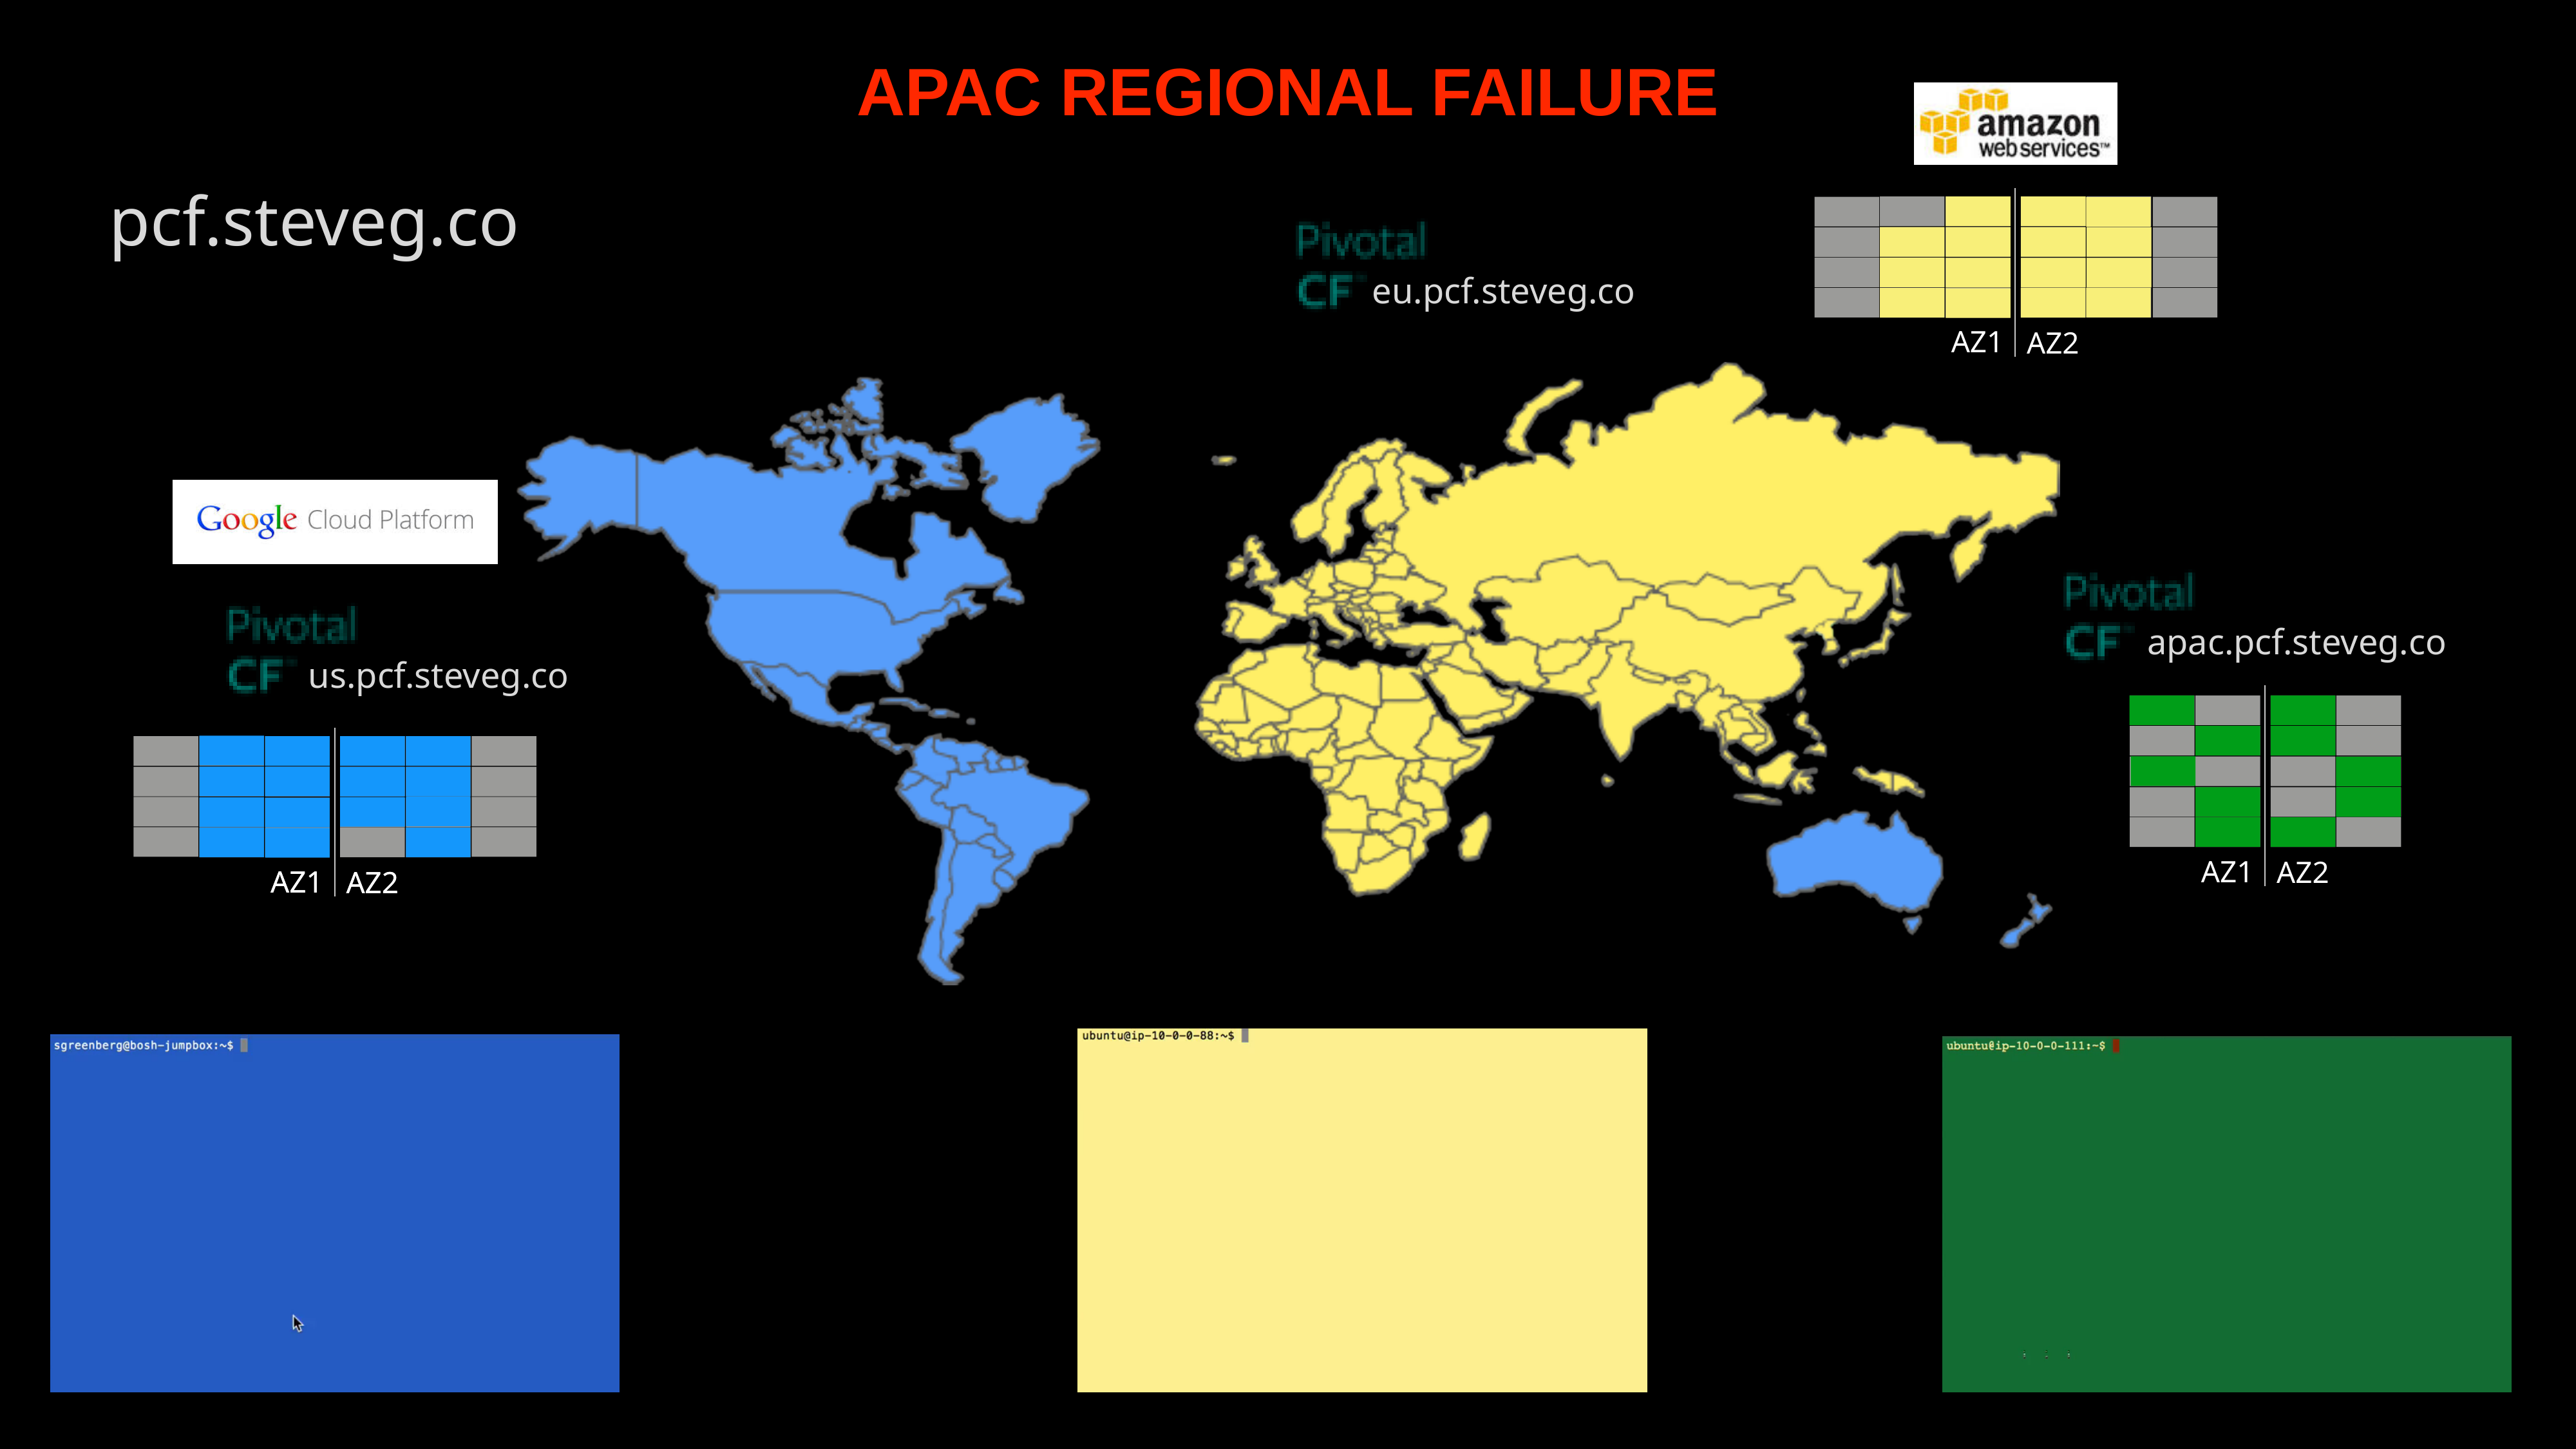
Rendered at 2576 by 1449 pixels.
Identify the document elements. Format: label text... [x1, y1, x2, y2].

text_box [2086, 196, 2151, 227]
text_box us.pcf.steveg.co [389, 648, 515, 701]
text_box [1014, 991, 1710, 1421]
text_box [2130, 787, 2195, 817]
text_box pcf.steveg.co [104, 173, 526, 265]
text_box [199, 828, 264, 858]
text_box AZ1 [1946, 318, 2009, 362]
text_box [1077, 1028, 1648, 1385]
text_box [1814, 287, 1880, 317]
text_box [1814, 257, 1880, 287]
text_box [265, 766, 330, 797]
text_box [406, 766, 471, 797]
text_box [2195, 817, 2260, 848]
text_box [2021, 196, 2086, 227]
text_box [2152, 196, 2218, 227]
text_box [2152, 227, 2218, 257]
text_box [2336, 726, 2401, 756]
text_box [265, 828, 330, 858]
text_box [1880, 257, 1945, 287]
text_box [50, 1036, 621, 1393]
text_box [406, 736, 471, 766]
text_box [471, 766, 515, 797]
text_box [2195, 695, 2260, 725]
text_box [406, 828, 471, 858]
text_box [265, 736, 330, 766]
text_box [340, 766, 405, 797]
text_box [2195, 726, 2260, 756]
text_box [133, 736, 198, 766]
text_box [1880, 196, 1945, 227]
text_box [0, 992, 641, 1421]
text_box [2270, 787, 2336, 817]
picture [1914, 82, 2117, 165]
text_box [1880, 227, 1945, 257]
text_box [2270, 695, 2336, 725]
text_box [1946, 258, 2011, 288]
text_box [2336, 787, 2401, 817]
text_box [2152, 257, 2218, 287]
text_box [340, 797, 405, 827]
text_box [2086, 287, 2151, 317]
text_box [1814, 196, 1880, 227]
text_box [2021, 258, 2086, 288]
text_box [1942, 1036, 2512, 1393]
picture [515, 362, 2226, 985]
picture [1265, 188, 1459, 344]
text_box [199, 797, 264, 828]
text_box APAC REGIONAL FAILURE [851, 43, 1725, 135]
text_box [2336, 817, 2401, 848]
text_box [2270, 756, 2336, 786]
picture [195, 572, 389, 728]
text_box [2129, 695, 2195, 725]
text_box [133, 827, 198, 857]
text_box [199, 766, 264, 797]
text_box AZ2 [2021, 319, 2085, 365]
text_box eu.pcf.steveg.co [1459, 263, 1642, 316]
text_box [2087, 227, 2152, 257]
text_box [2087, 258, 2152, 288]
text_box [471, 827, 515, 857]
text_box AZ2 [341, 858, 404, 905]
text_box [2152, 287, 2218, 317]
text_box [0, 991, 647, 1421]
text_box [1838, 1005, 2535, 1434]
text_box AZ1 [2195, 848, 2259, 894]
text_box AZ2 [2271, 848, 2335, 895]
text_box [199, 735, 264, 766]
text_box [2196, 756, 2260, 786]
picture [172, 480, 498, 564]
text_box [2020, 288, 2086, 318]
text_box [1814, 227, 1880, 257]
text_box [2336, 695, 2401, 725]
text_box [340, 736, 405, 766]
text_box [133, 766, 198, 797]
text_box [1946, 288, 2011, 318]
text_box [133, 797, 198, 827]
text_box AZ1 [265, 857, 329, 904]
text_box [1880, 288, 1945, 318]
text_box [2270, 817, 2336, 848]
text_box [2021, 227, 2086, 257]
text_box [1946, 196, 2011, 227]
text_box [2336, 757, 2401, 787]
text_box [2270, 726, 2336, 756]
text_box [471, 736, 515, 766]
text_box apac.pcf.steveg.co [2226, 614, 2452, 667]
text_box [1077, 1385, 1648, 1393]
text_box [2130, 817, 2195, 848]
text_box [265, 797, 330, 828]
text_box [471, 797, 515, 827]
text_box [340, 828, 405, 858]
text_box [406, 797, 471, 827]
text_box [2130, 726, 2195, 756]
text_box [2130, 756, 2196, 786]
text_box [1946, 227, 2011, 257]
text_box [2195, 787, 2260, 817]
